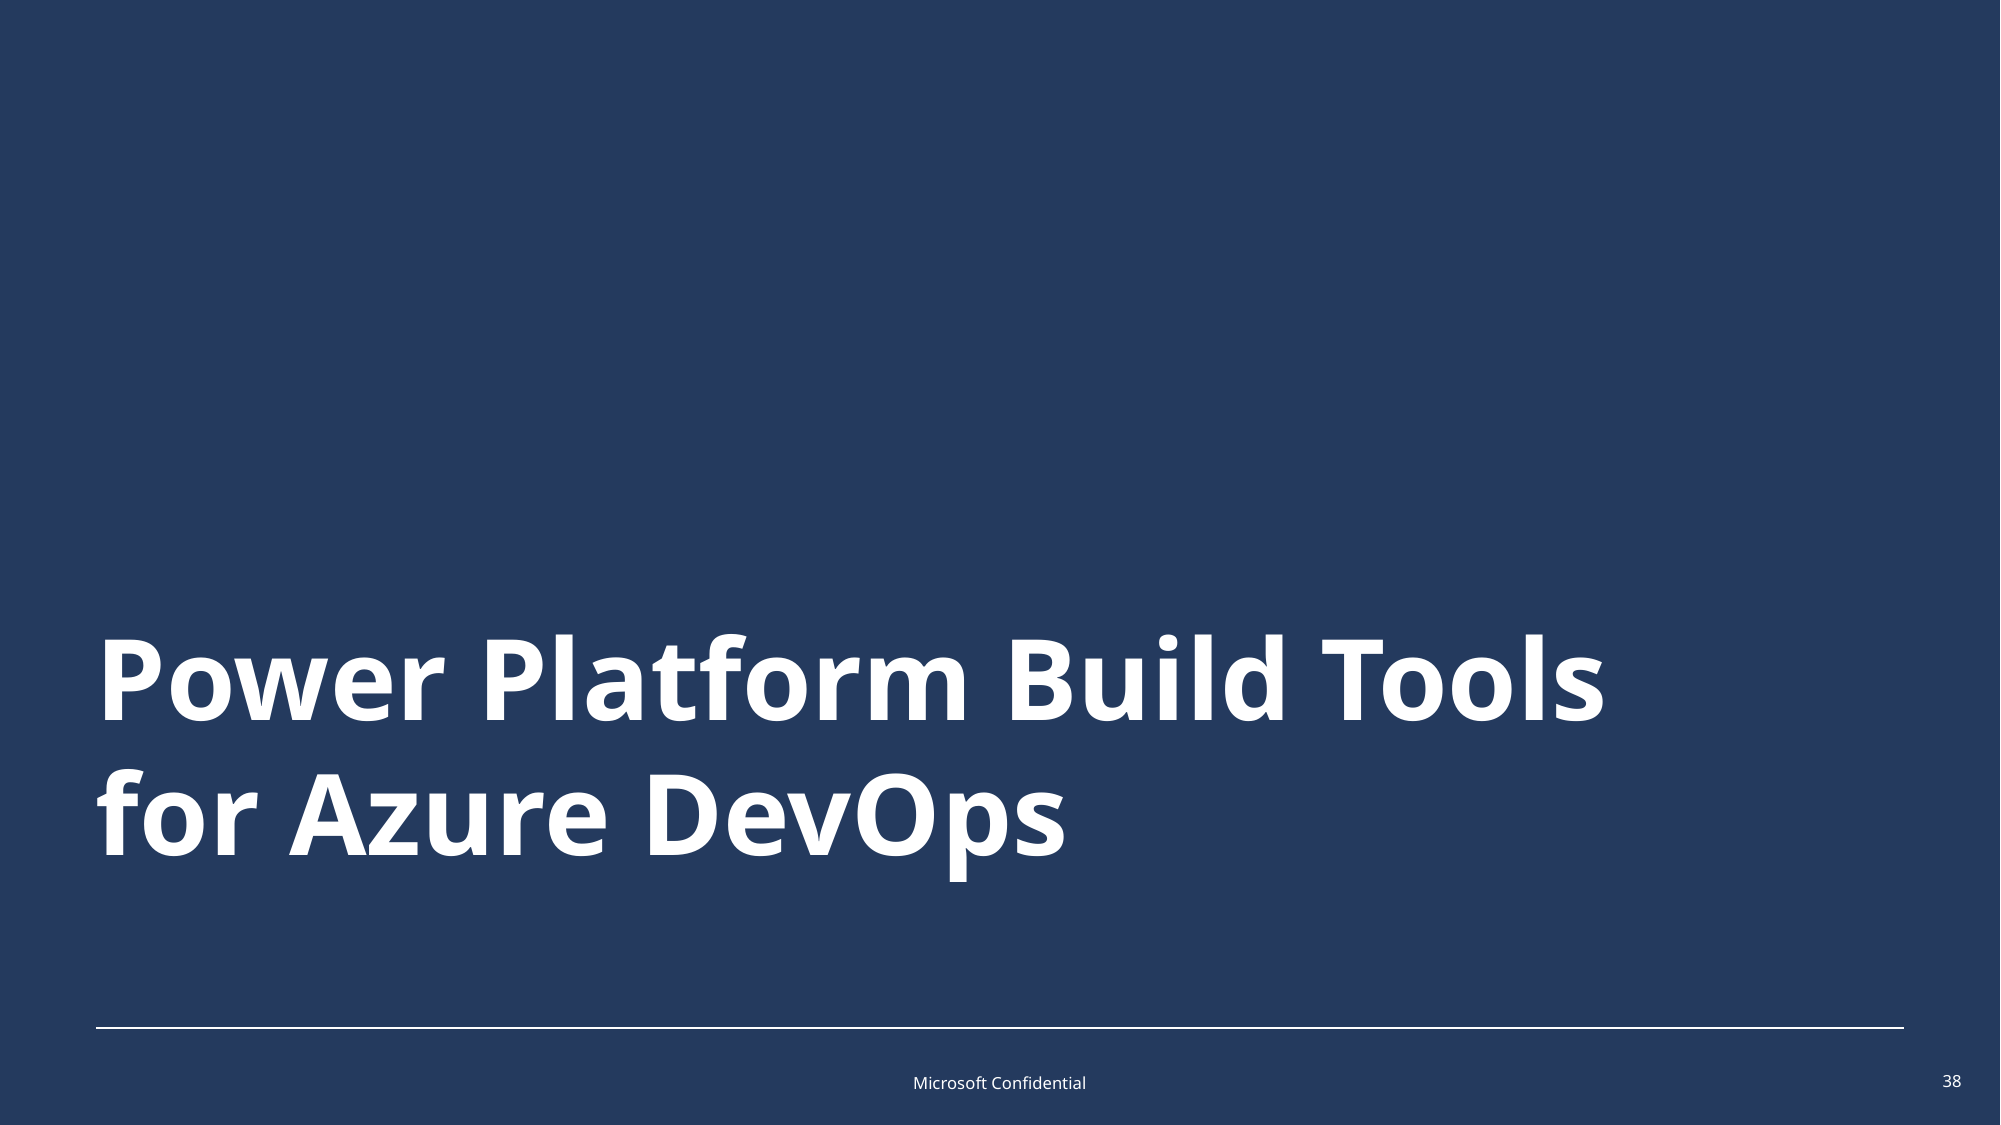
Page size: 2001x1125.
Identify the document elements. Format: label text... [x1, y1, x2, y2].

slide_number 38 [1918, 1072, 1986, 1093]
title Power Platform Build Tools for Azure DevOps [95, 605, 1736, 878]
footer Microsoft Confidential [662, 1072, 1338, 1093]
